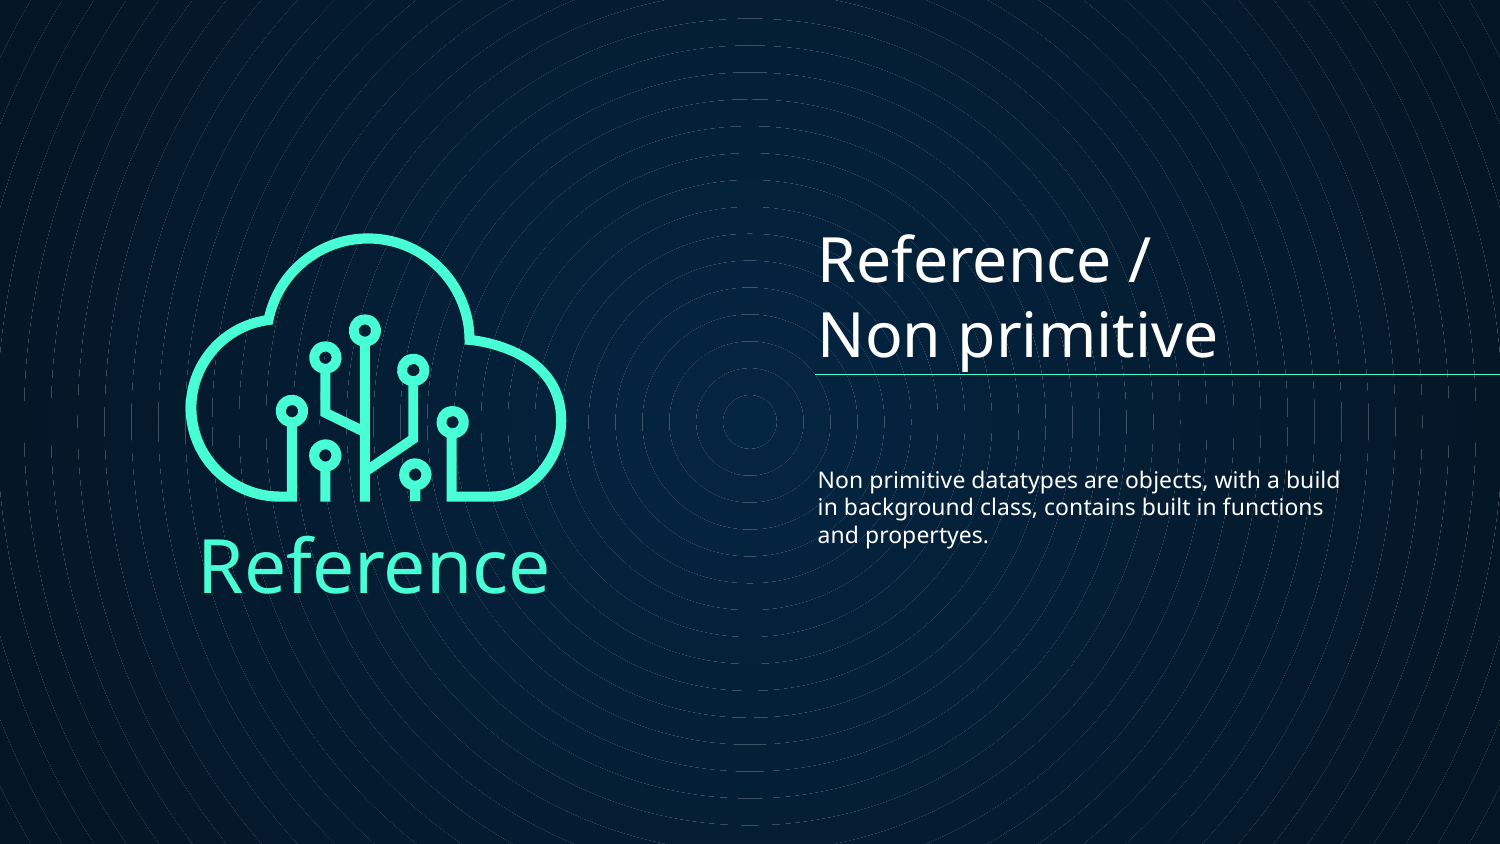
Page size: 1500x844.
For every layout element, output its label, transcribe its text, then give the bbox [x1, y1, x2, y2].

title Reference [171, 523, 577, 624]
title Reference / Non primitive [802, 285, 1382, 385]
subtitle Non primitive datatypes are objects, with a build in background class, contains built in functions and propertyes. [802, 450, 1370, 684]
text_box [181, 228, 567, 503]
